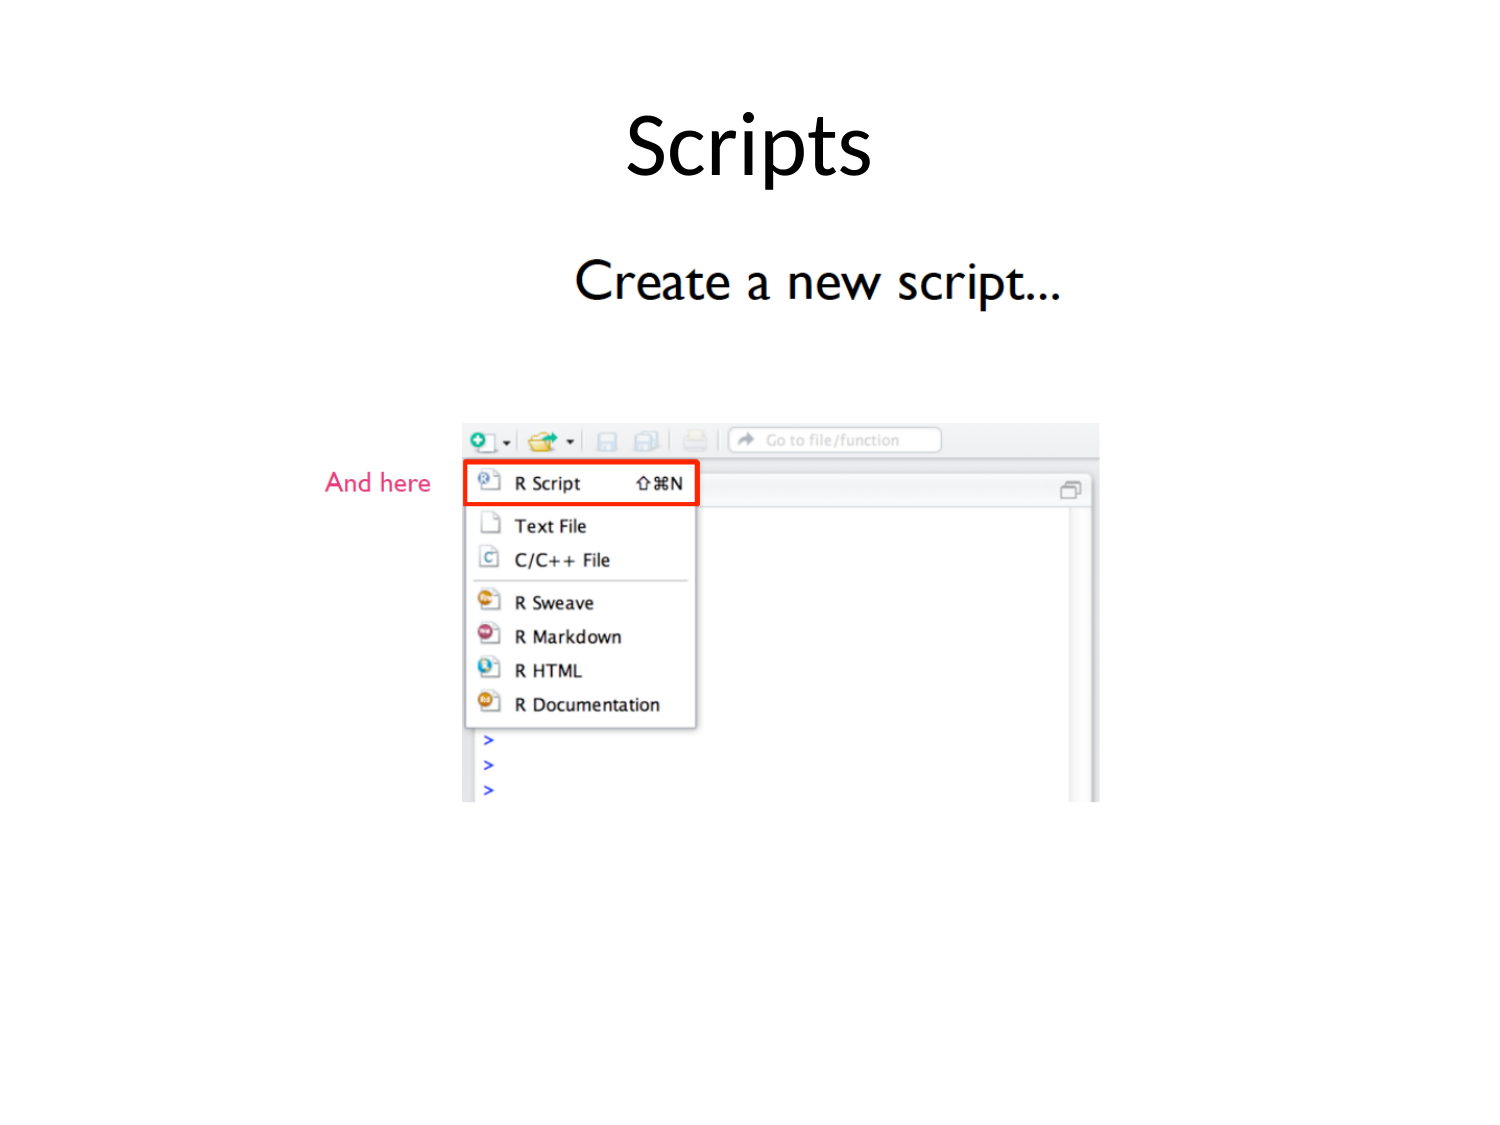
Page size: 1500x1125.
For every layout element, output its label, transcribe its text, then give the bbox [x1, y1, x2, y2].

picture [291, 228, 1207, 897]
title Scripts [75, 45, 1425, 233]
